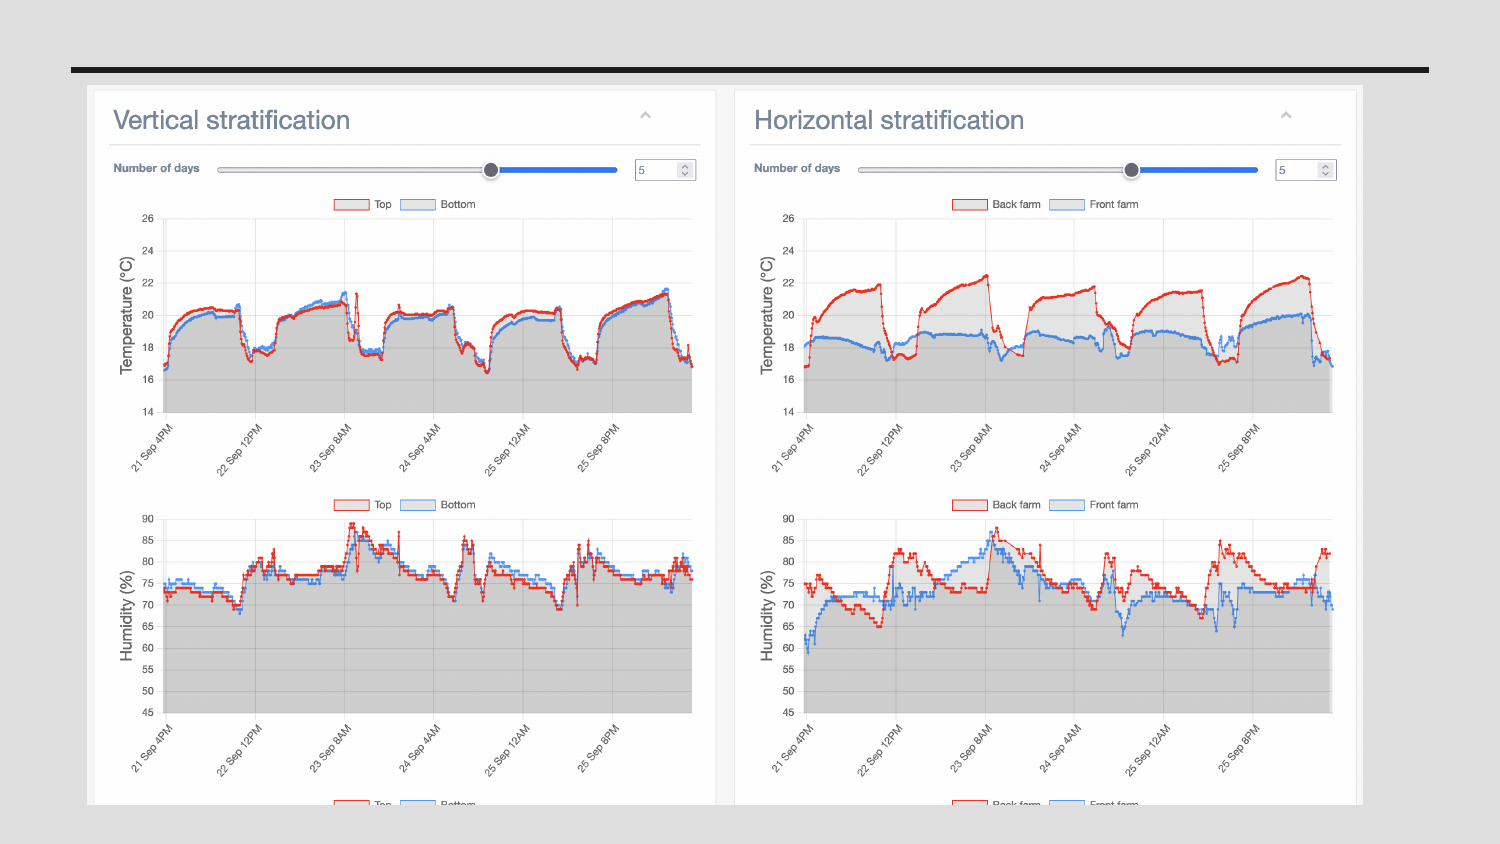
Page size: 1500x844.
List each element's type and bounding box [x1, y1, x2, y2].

picture [87, 84, 1363, 805]
